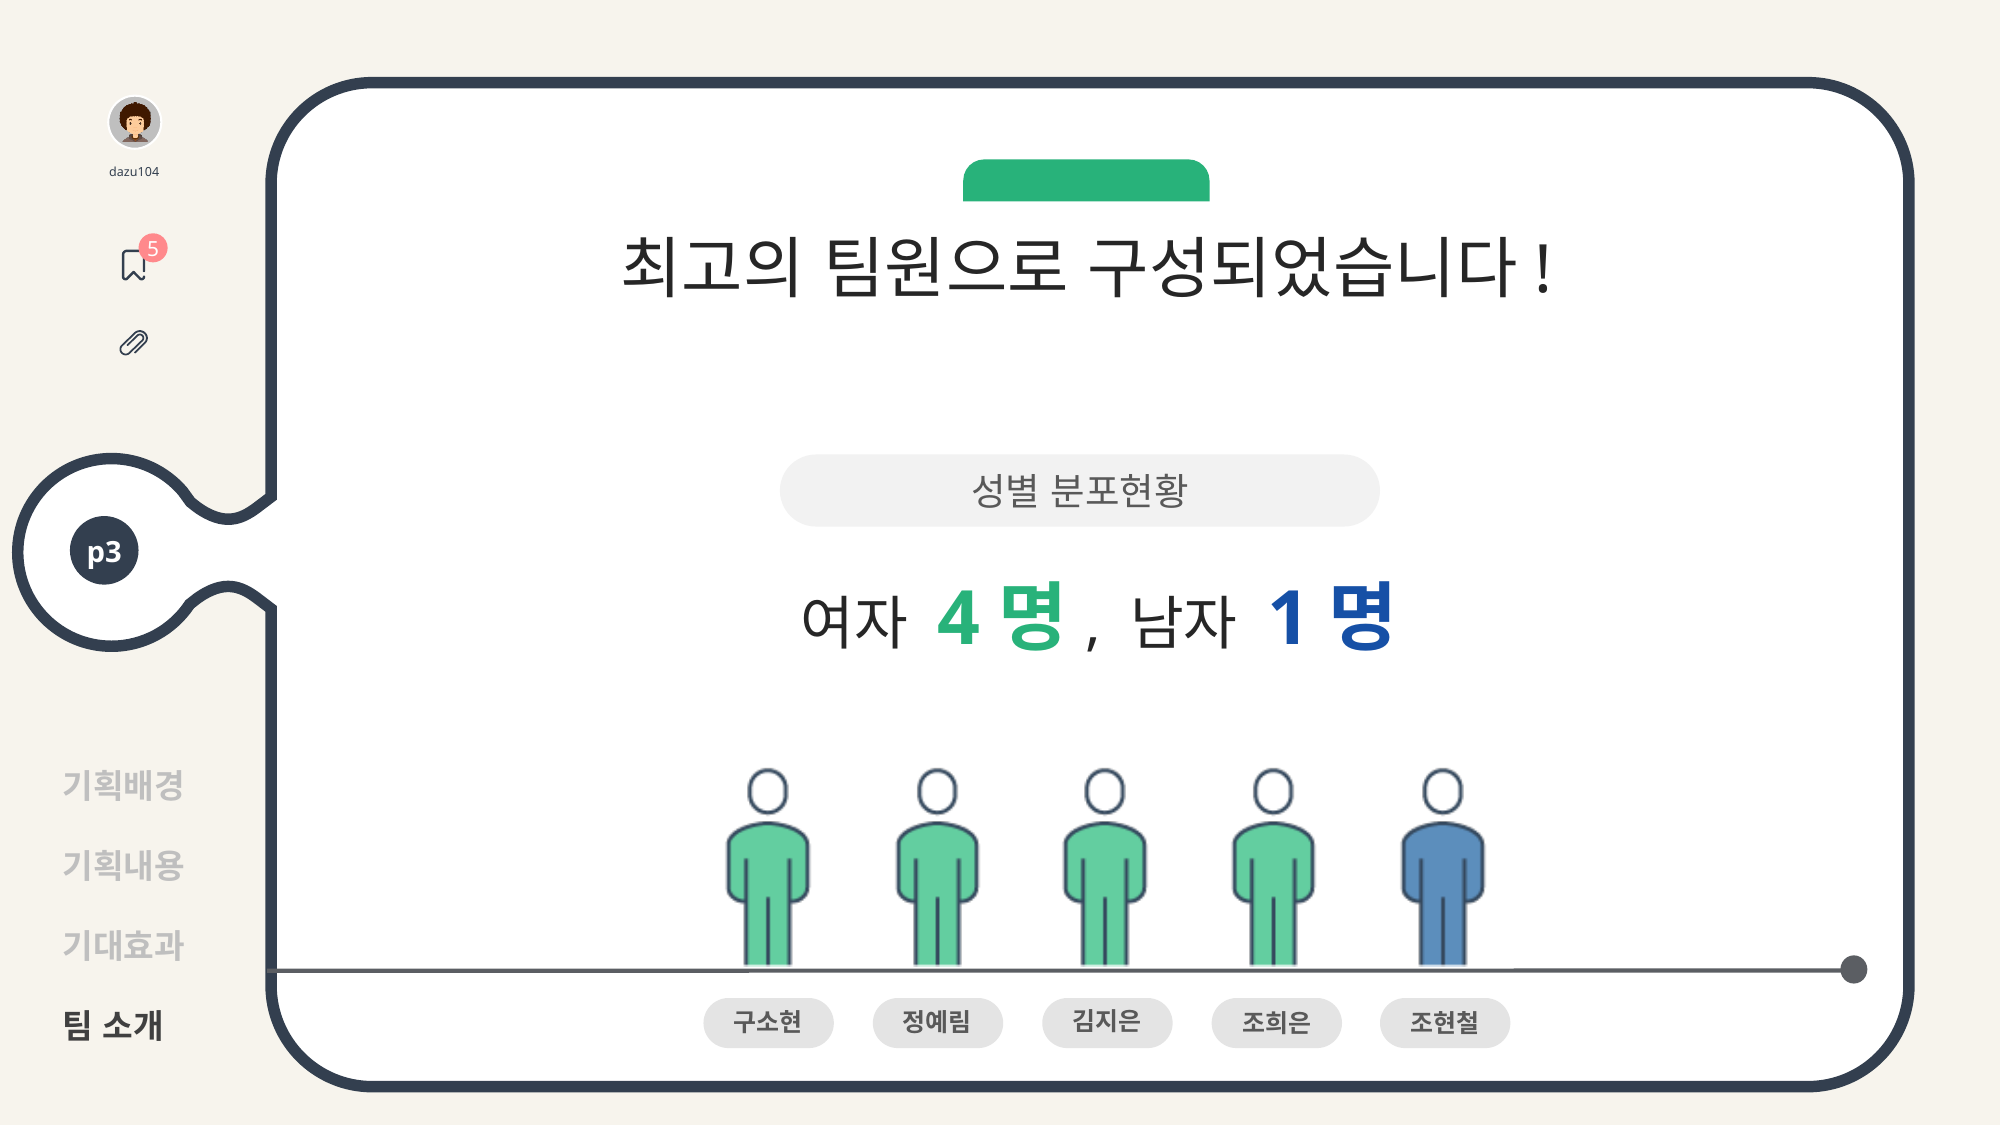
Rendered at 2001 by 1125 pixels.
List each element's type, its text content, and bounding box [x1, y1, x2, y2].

text_box dazu104 [82, 156, 186, 187]
text_box 기획배경 기획내용 기대효과 팀 소개 [48, 717, 260, 1053]
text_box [1379, 997, 1511, 1049]
text_box 사대일은 못말려 [963, 159, 1210, 202]
text_box p3 [68, 514, 140, 586]
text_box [108, 95, 162, 149]
text_box [16, 313, 1910, 1088]
text_box 성별 분포현황 [779, 454, 1381, 527]
picture [892, 765, 984, 967]
text_box [121, 249, 138, 281]
picture [1059, 765, 1152, 967]
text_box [1042, 997, 1173, 1049]
text_box 여자 4명, 남자 1명 [310, 544, 1889, 667]
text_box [703, 997, 834, 1049]
text_box 최고의 팀원으로 구성되었습니다! [138, 202, 2000, 313]
text_box [119, 330, 148, 356]
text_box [872, 997, 1004, 1049]
picture [722, 765, 815, 967]
picture [1228, 765, 1320, 967]
text_box [270, 81, 1910, 202]
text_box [1211, 997, 1343, 1049]
picture [1397, 765, 1490, 967]
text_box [267, 955, 1868, 984]
